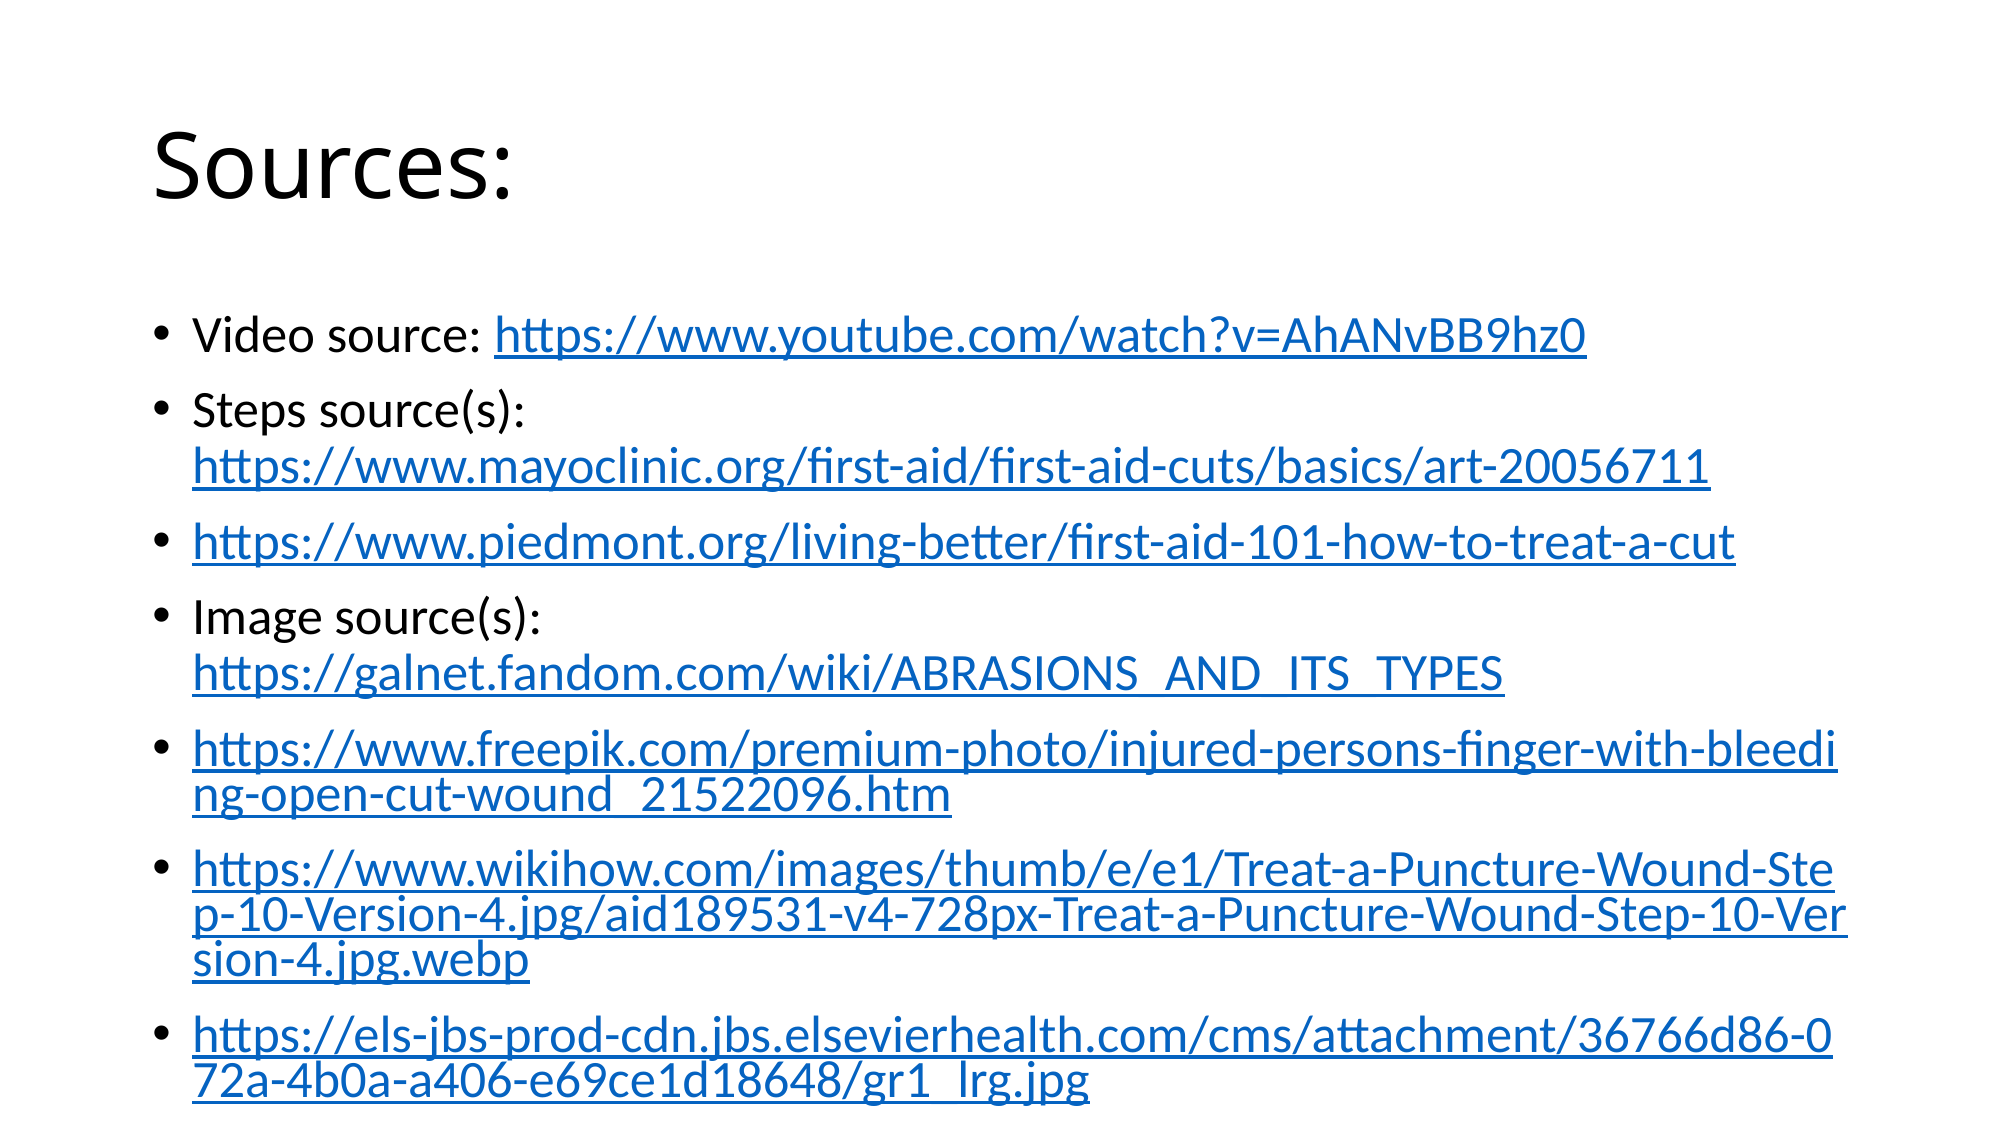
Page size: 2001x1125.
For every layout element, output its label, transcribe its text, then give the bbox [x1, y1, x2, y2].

list Video source: https://www.youtube.com/watch?v=AhANvBB9hz0 Steps source(s): https://www.mayoclinic.org/first-aid/first-aid-cuts/basics/art-20056711 https://www.piedmont.org/living-better/first-aid-101-how-to-treat-a-cut Image source(s): https://galnet.fandom.com/wiki/ABRASIONS_AND_ITS_TYPES https://www.freepik.com/premium-photo/injured-persons-finger-with-bleeding-open-cut-wound_21522096.htm https://www.wikihow.com/images/thumb/e/e1/Treat-a-Puncture-Wound-Step-10-Version-4.jpg/aid189531-v4-728px-Treat-a-Puncture-Wound-Step-10-Version-4.jpg.webp https://els-jbs-prod-cdn.jbs.elsevierhealth.com/cms/attachment/36766d86-072a-4b0a-a406-e69ce1d18648/gr1_lrg.jpg https://www.tamingthesru.com/blog/masteringminorcare/handlacerations [137, 299, 1863, 1014]
title Sources: [137, 59, 1863, 278]
